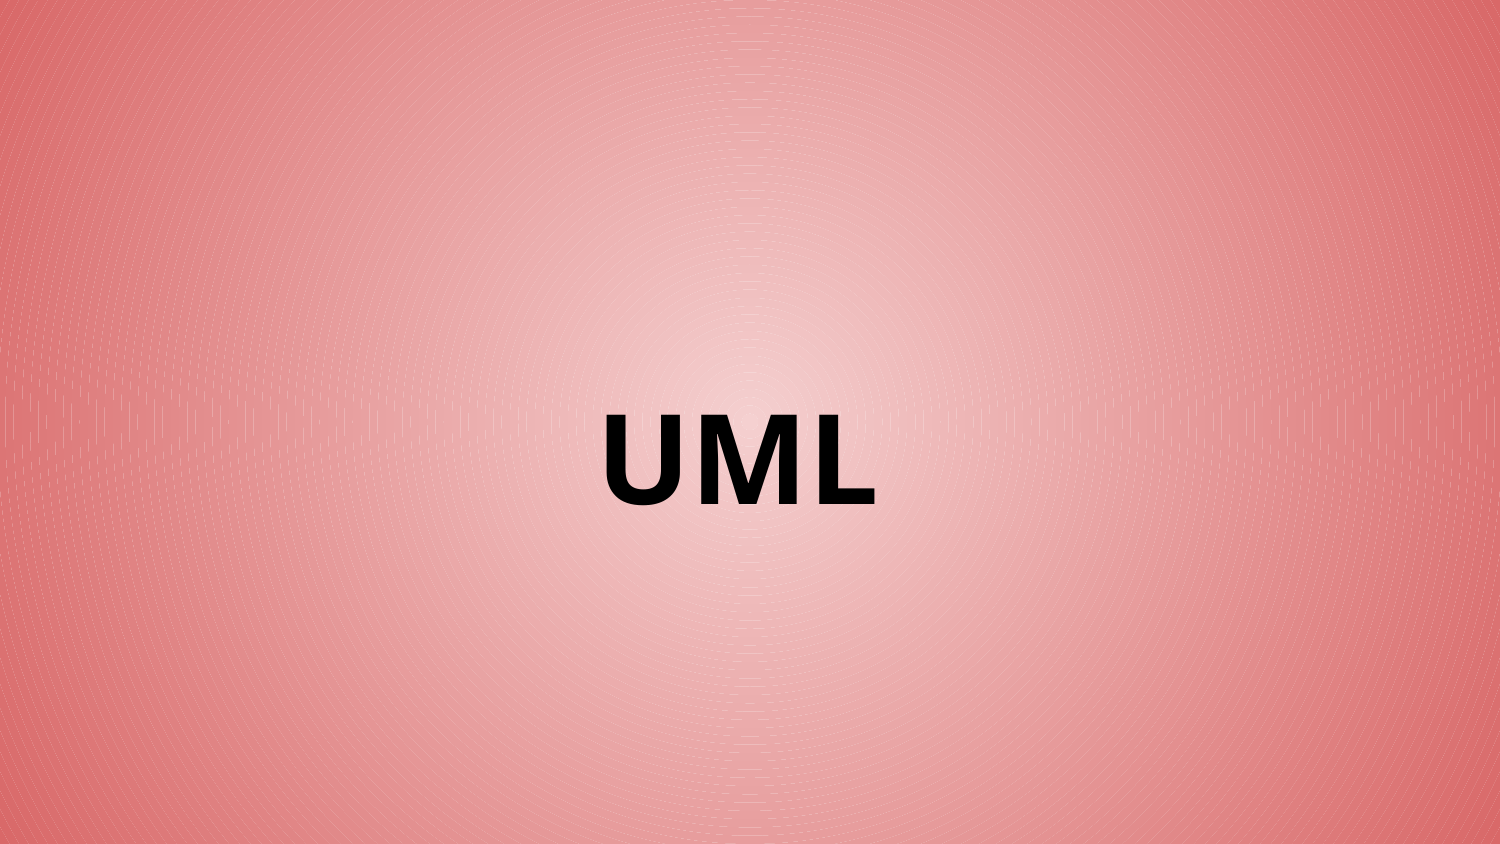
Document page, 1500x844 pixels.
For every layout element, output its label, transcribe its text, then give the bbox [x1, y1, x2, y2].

title UML [39, 207, 1437, 545]
